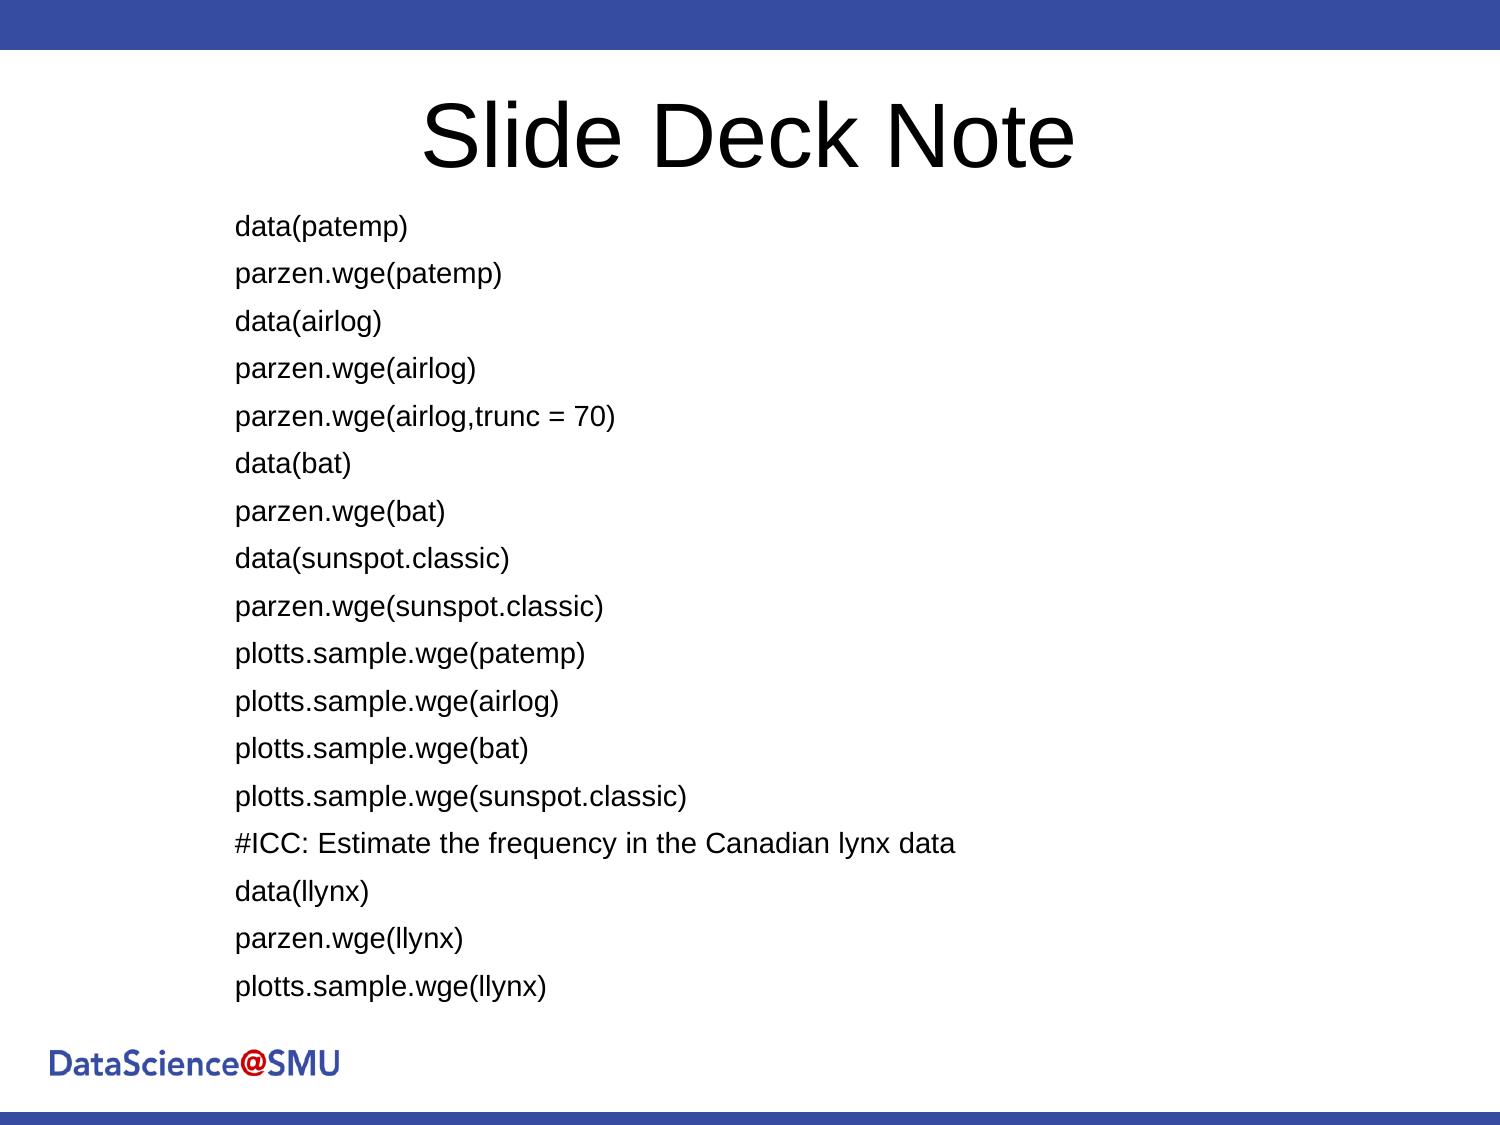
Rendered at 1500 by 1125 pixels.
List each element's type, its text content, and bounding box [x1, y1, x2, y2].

title Slide Deck Note [75, 37, 1425, 225]
text_box data(patemp) parzen.wge(patemp) data(airlog) parzen.wge(airlog) parzen.wge(airlog,trunc = 70) data(bat) parzen.wge(bat) data(sunspot.classic) parzen.wge(sunspot.classic) plotts.sample.wge(patemp) plotts.sample.wge(airlog) plotts.sample.wge(bat) plotts.sample.wge(sunspot.classic) #ICC: Estimate the frequency in the Canadian lynx data data(llynx) parzen.wge(llynx) plotts.sample.wge(llynx) [70, 199, 1420, 943]
picture [50, 1049, 339, 1076]
